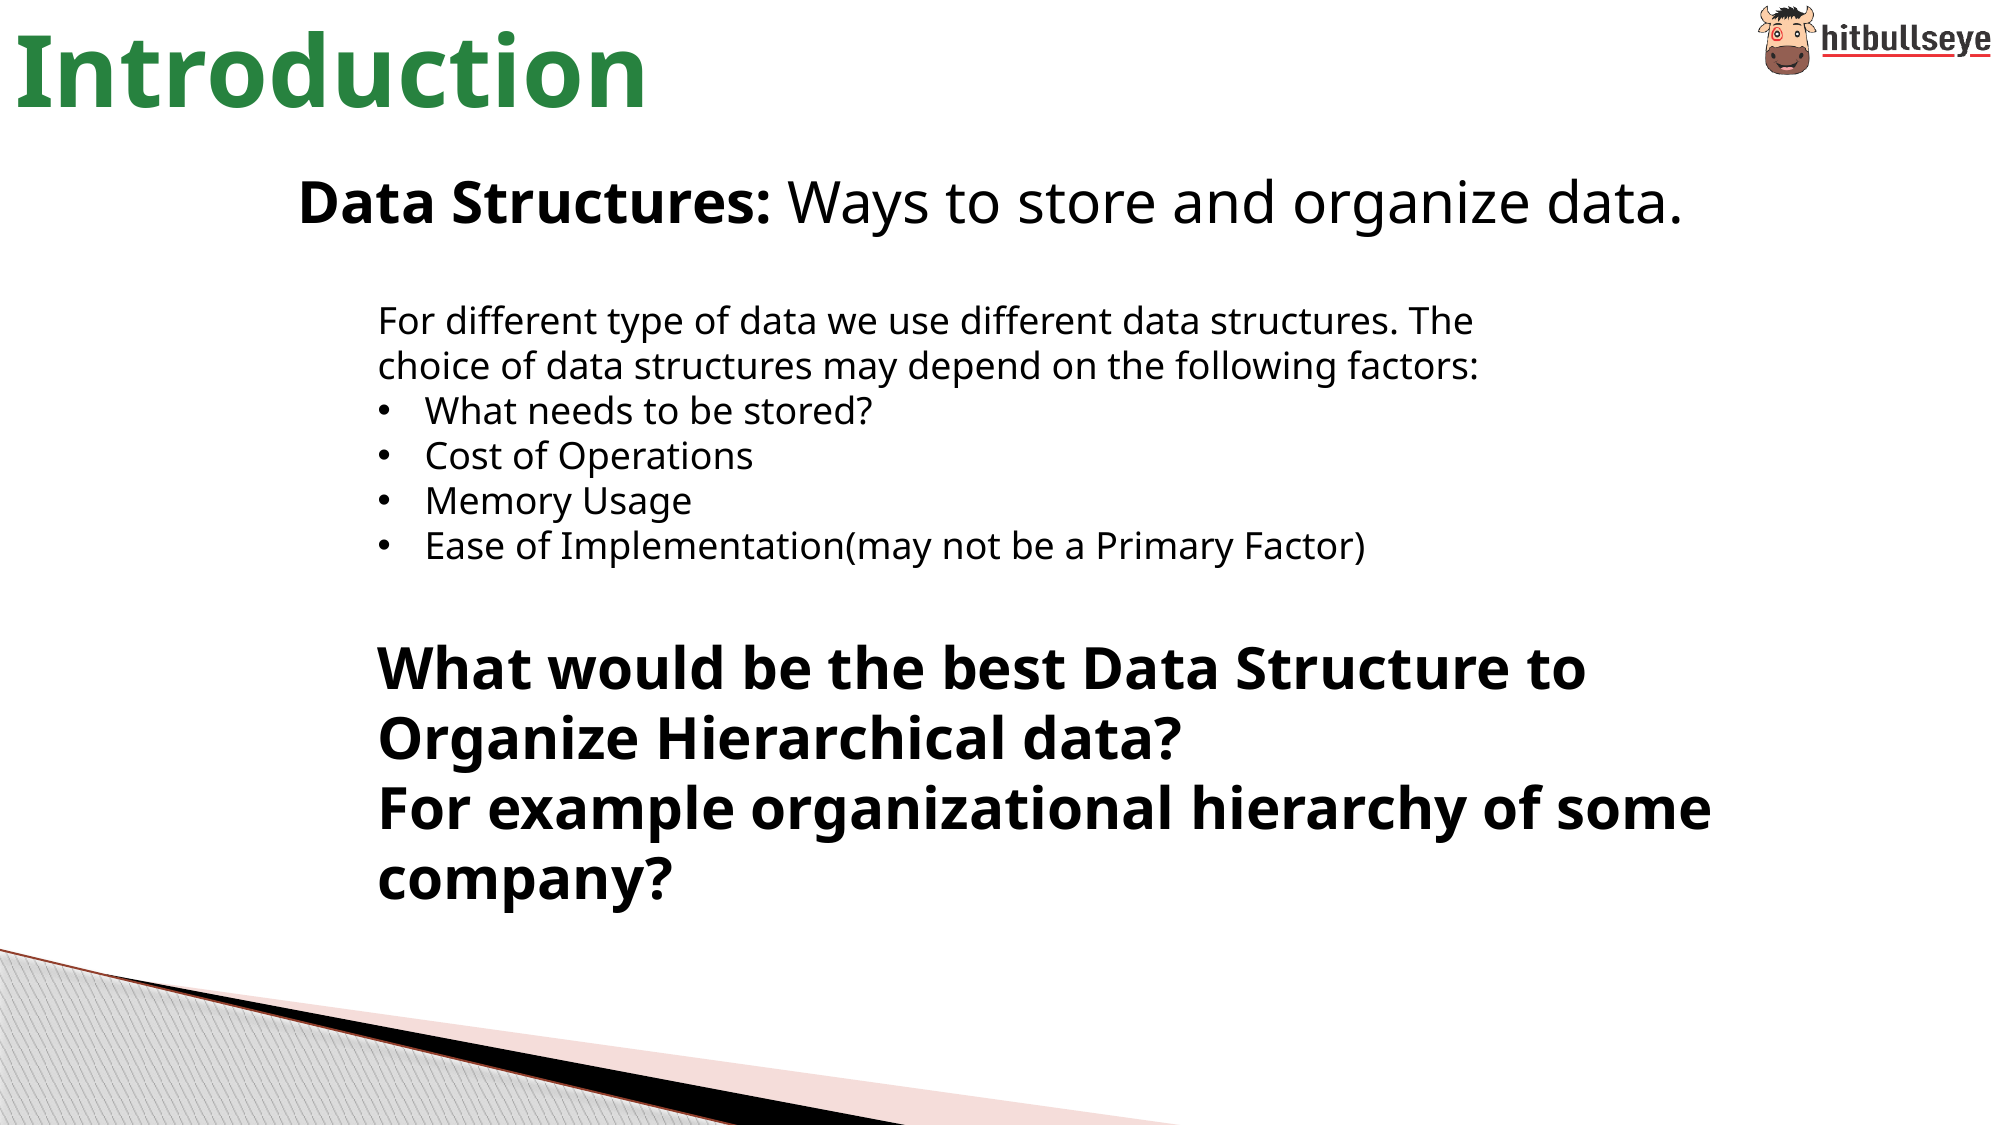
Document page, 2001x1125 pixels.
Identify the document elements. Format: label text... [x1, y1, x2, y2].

text_box Data Structures: Ways to store and organize data. [282, 157, 1699, 243]
picture [1800, 0, 2000, 81]
title Introduction [0, 0, 1800, 137]
text_box For different type of data we use different data structures. The choice of data structures may depend on the following factors: What needs to be stored? Cost of Operations Memory Usage Ease of Implementation(may not be a Primary Factor) [362, 289, 1551, 575]
text_box What would be the best Data Structure to Organize Hierarchical data? For example organizational hierarchy of some company? [362, 624, 1769, 919]
